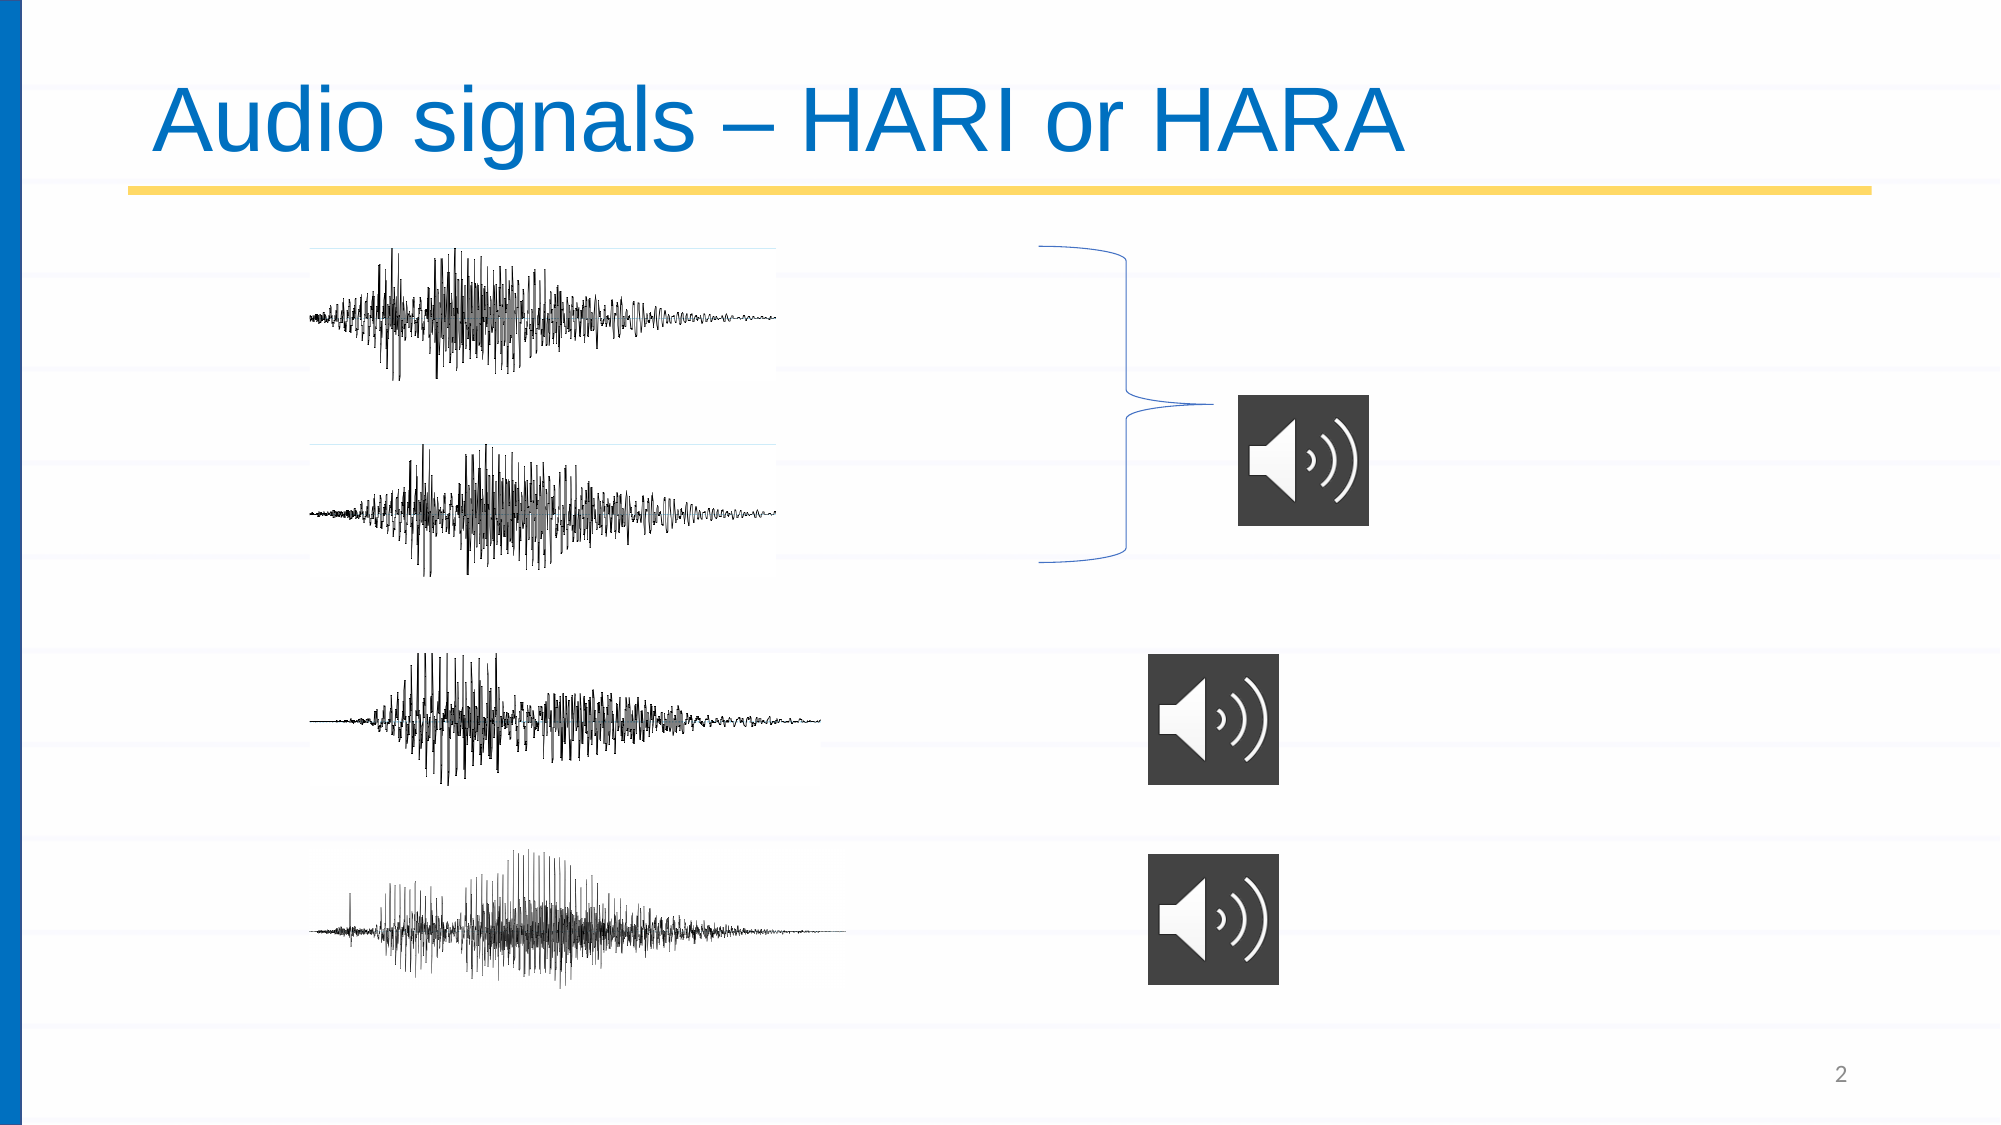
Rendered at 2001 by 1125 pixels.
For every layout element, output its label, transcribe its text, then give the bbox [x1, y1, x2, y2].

text_box [1038, 245, 1214, 564]
picture [1146, 652, 1281, 787]
picture [309, 248, 776, 381]
picture [309, 444, 776, 577]
picture [1146, 852, 1281, 987]
picture [309, 653, 821, 786]
slide_number 2 [1412, 1042, 1863, 1103]
picture [309, 849, 846, 989]
title Audio signals – HARI or HARA [137, 59, 1863, 185]
picture [1236, 393, 1371, 528]
